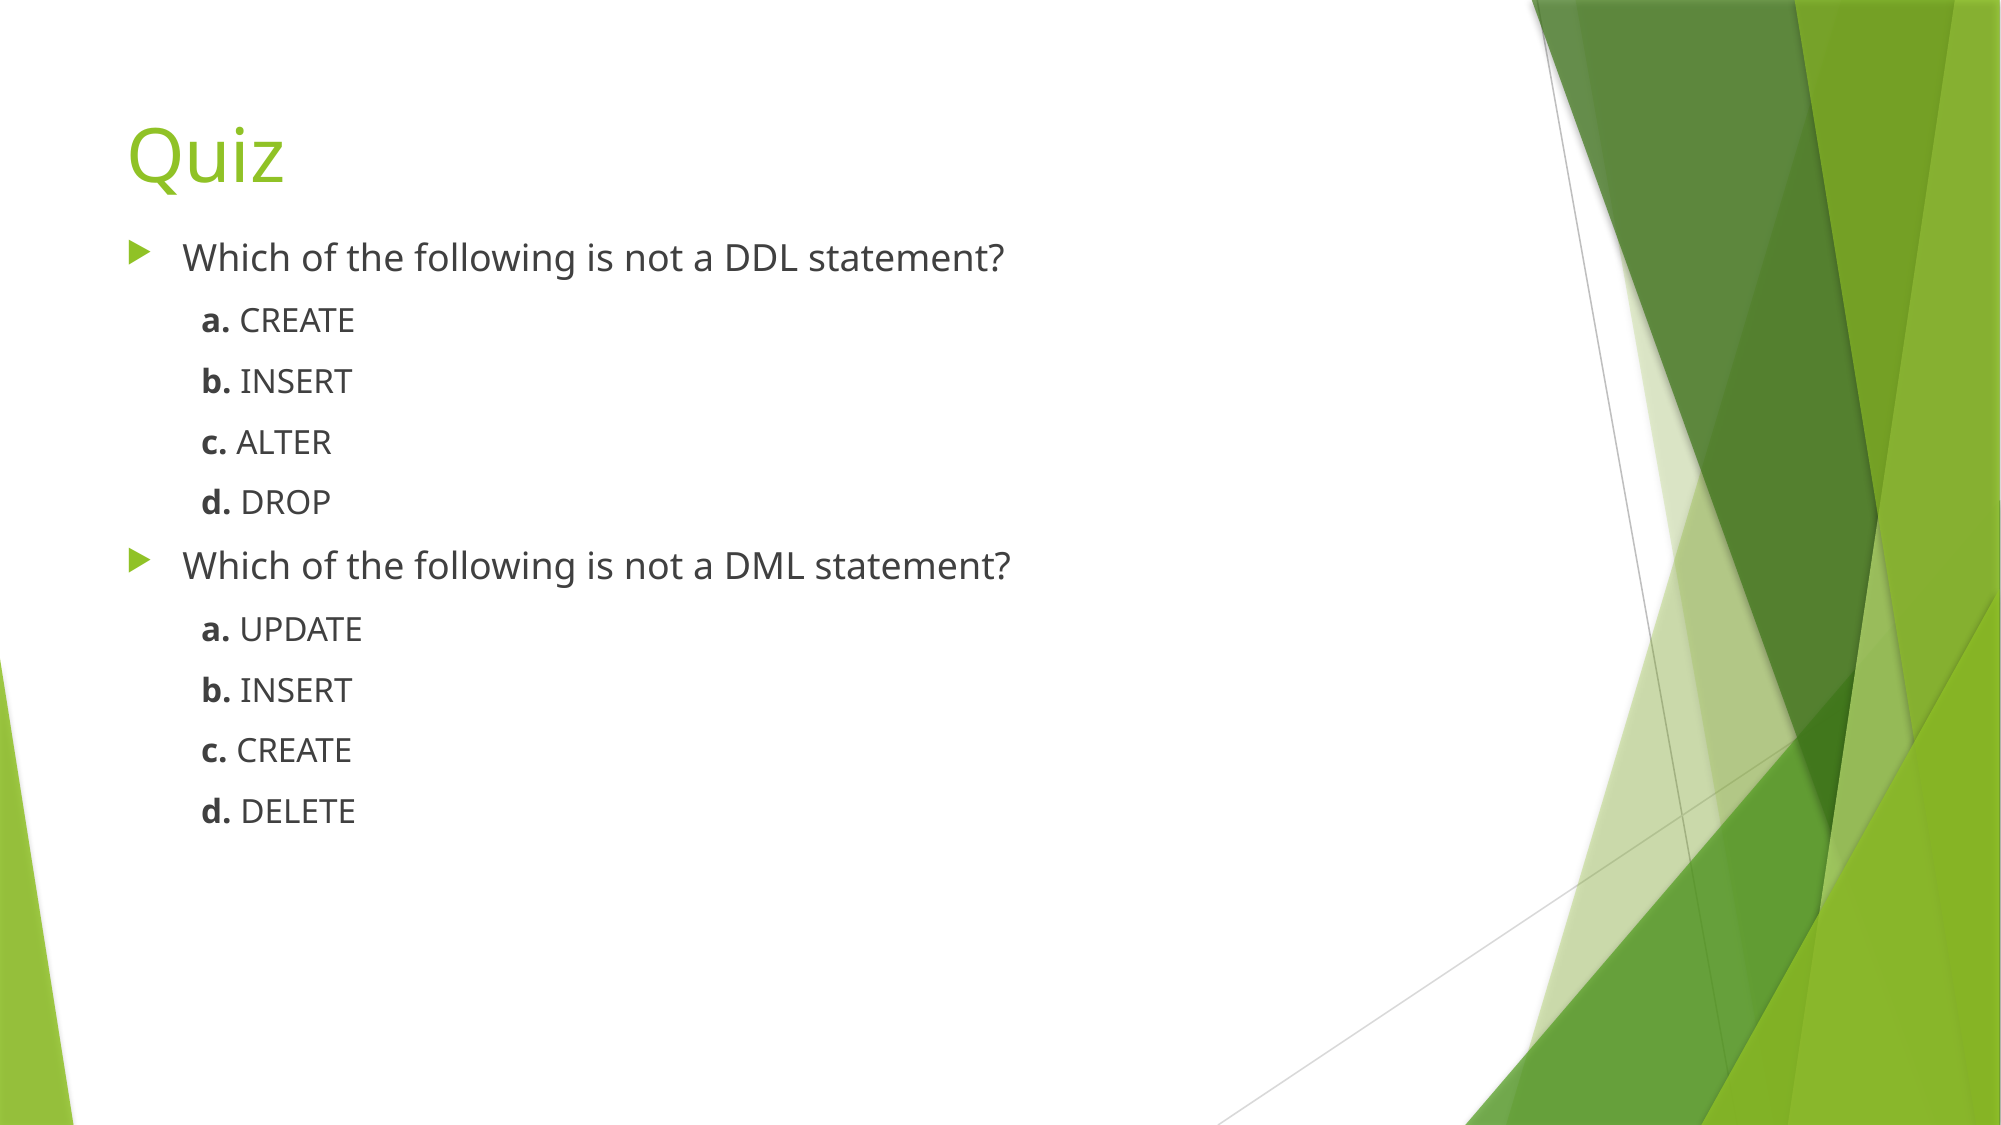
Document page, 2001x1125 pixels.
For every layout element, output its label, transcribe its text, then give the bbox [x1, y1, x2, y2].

list Which of the following is not a DDL statement? a. CREATE b. INSERT c. ALTER d. DROP Which of the following is not a DML statement? a. UPDATE b. INSERT c. CREATE d. DELETE [111, 226, 1522, 1080]
title Quiz [111, 99, 1522, 226]
